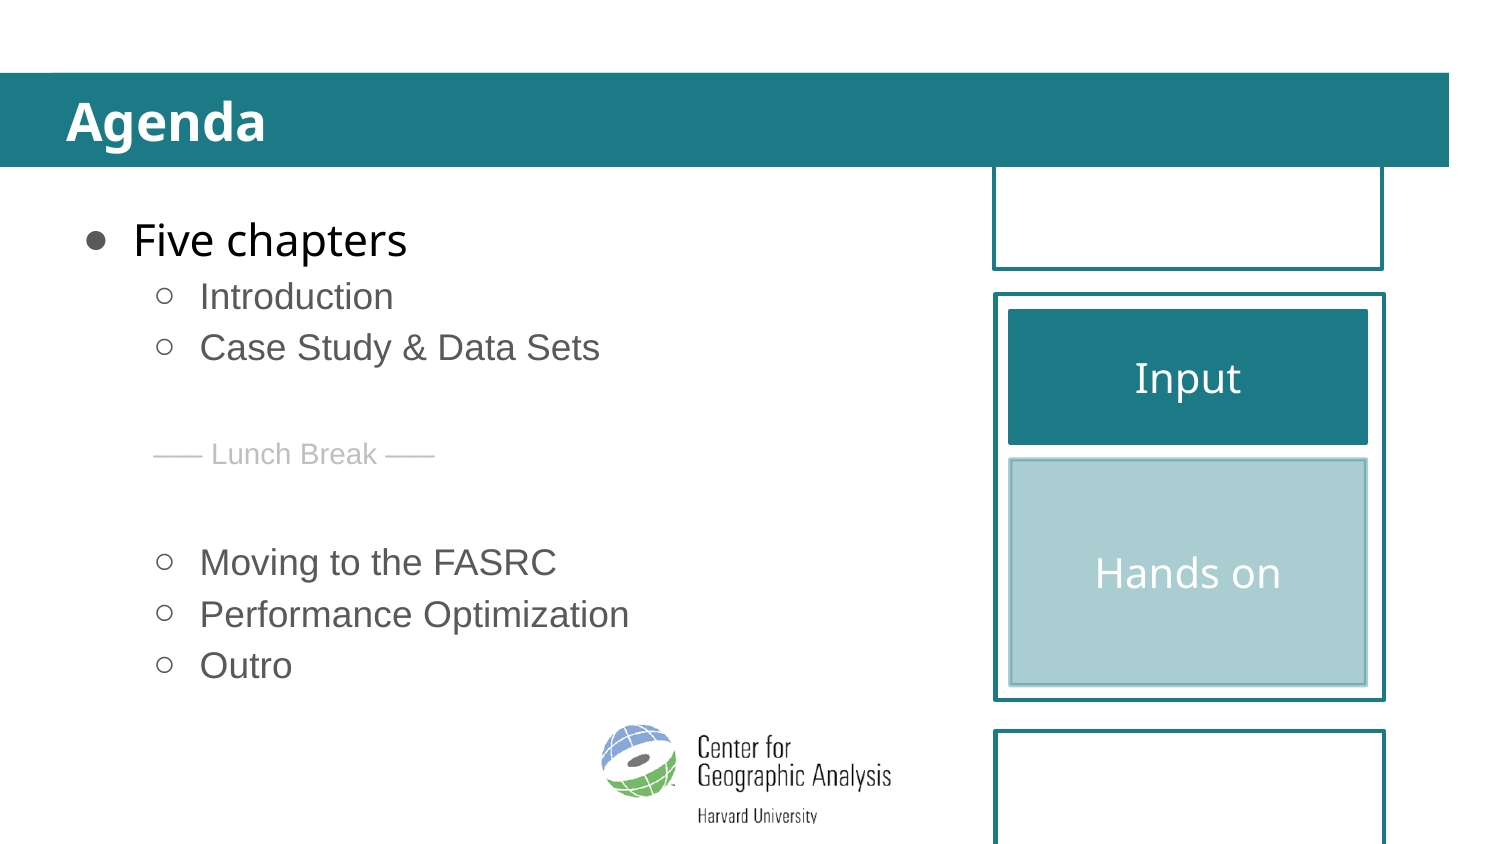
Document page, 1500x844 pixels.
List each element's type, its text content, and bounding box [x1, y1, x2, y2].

text_box [993, 292, 1386, 702]
text_box [992, 142, 1384, 271]
text_box Hands on [1008, 457, 1368, 687]
title Agenda [51, 72, 1449, 167]
picture [601, 722, 891, 824]
text_box Input [1008, 309, 1368, 445]
text_box [993, 729, 1386, 844]
list Five chapters Introduction Case Study & Data Sets ––– Lunch Break ––– Moving to the FASRC Performance Optimization Outro [51, 189, 1449, 701]
